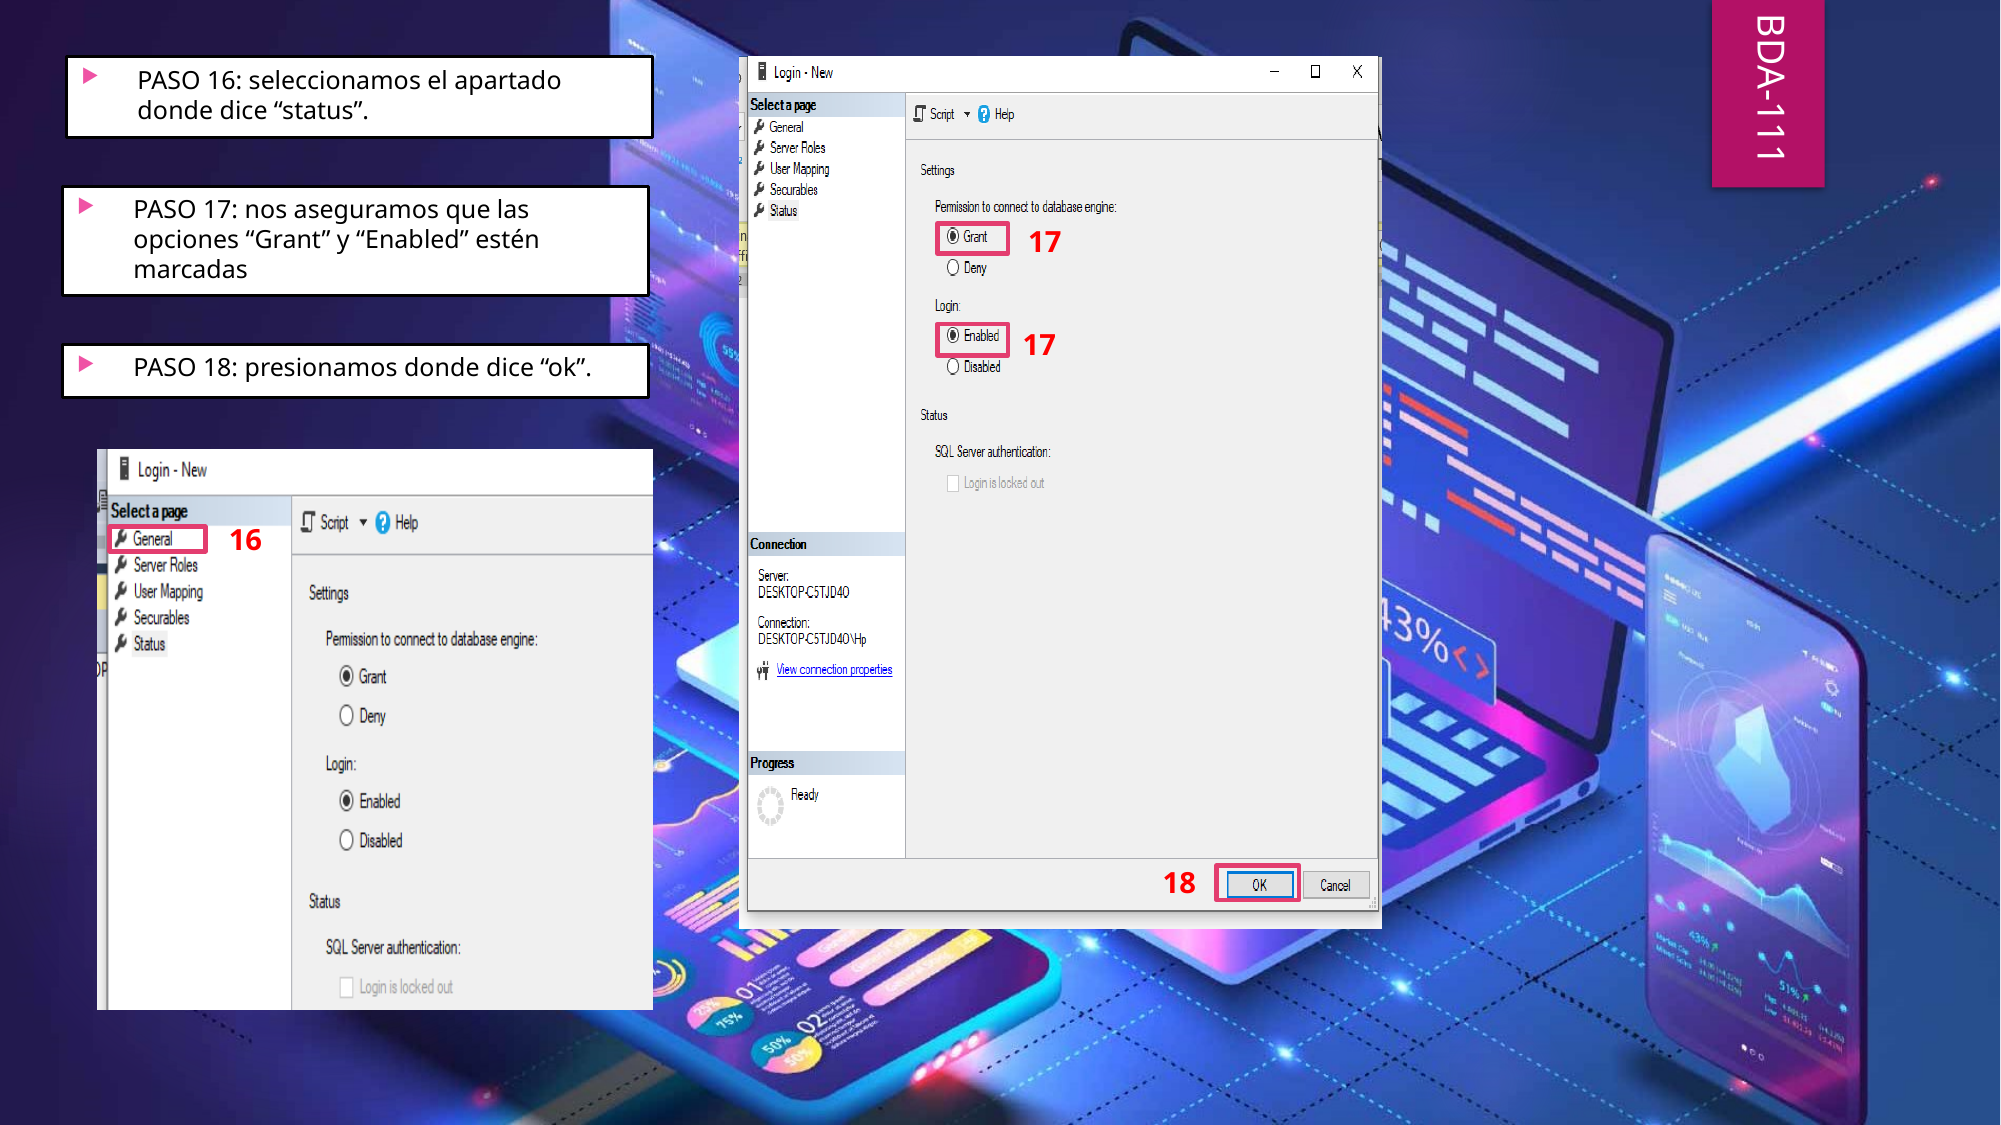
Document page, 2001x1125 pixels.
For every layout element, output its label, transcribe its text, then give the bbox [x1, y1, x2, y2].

text_box PASO 18: presionamos donde dice “ok”. [61, 343, 650, 399]
text_box PASO 17: nos aseguramos que las opciones “Grant” y “Enabled” estén marcadas [61, 185, 650, 297]
text_box BDA-111 [1742, 0, 1803, 204]
text_box PASO 16: seleccionamos el apartado donde dice “status”. [65, 55, 654, 139]
picture [0, 0, 2001, 1125]
